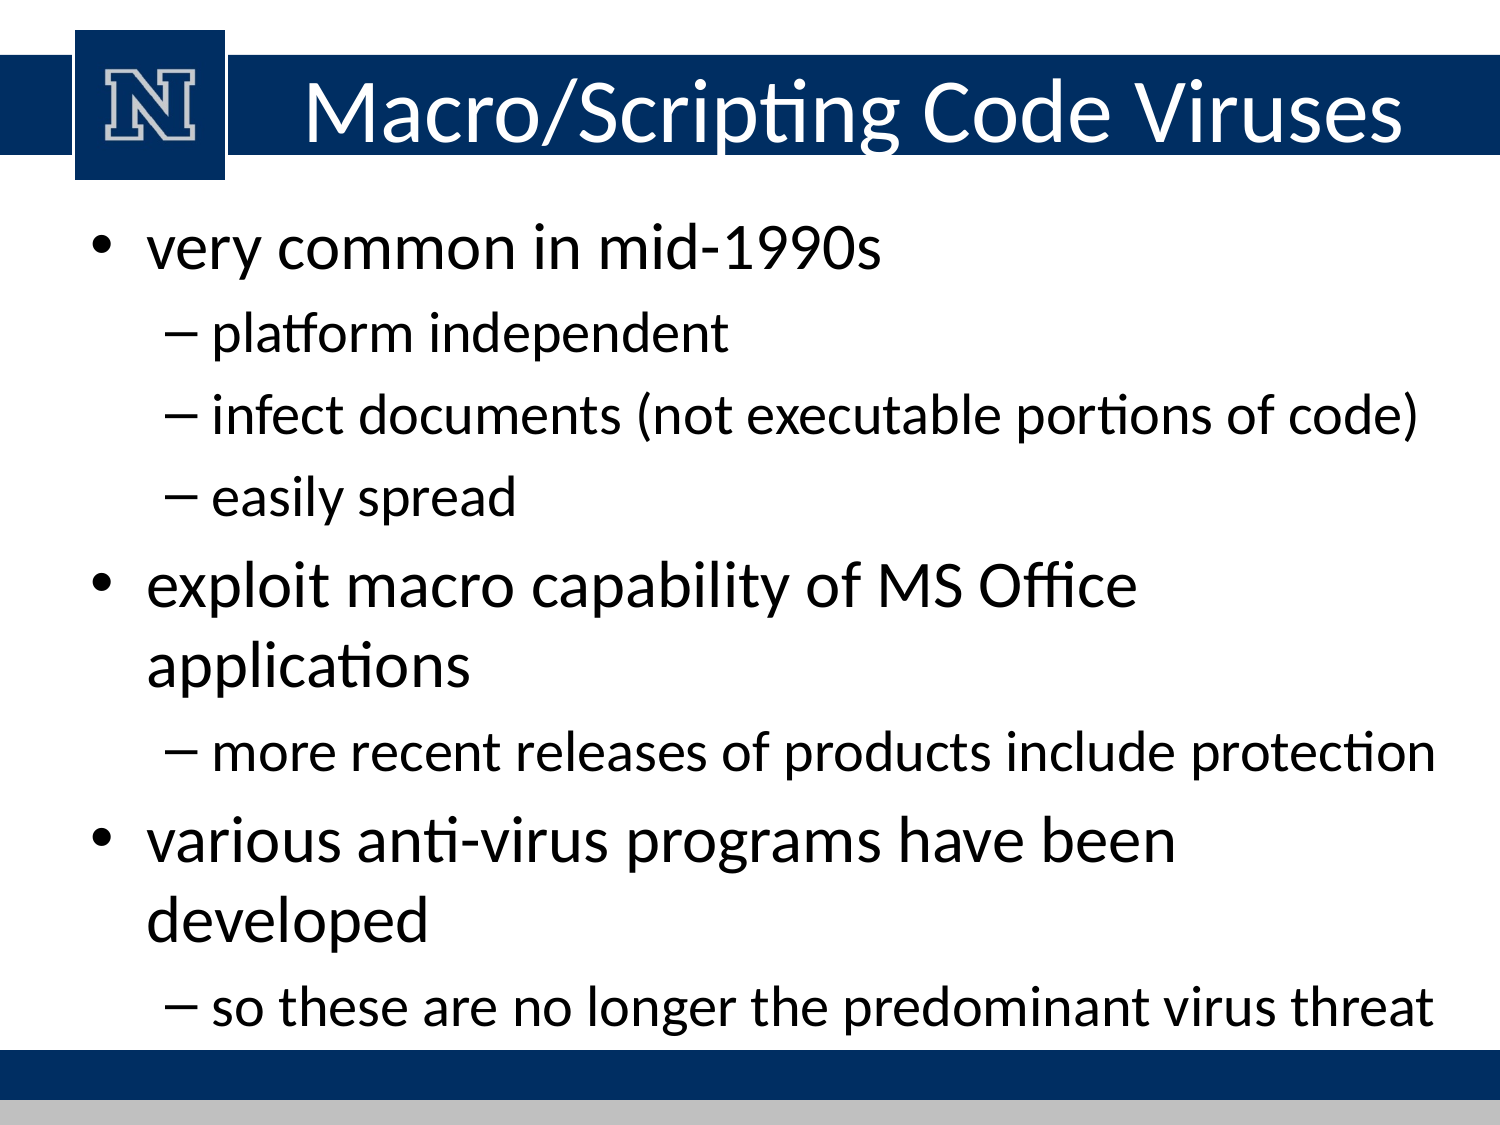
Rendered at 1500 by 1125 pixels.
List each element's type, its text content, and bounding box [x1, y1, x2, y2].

list very common in mid-1990s platform independent infect documents (not executable portions of code) easily spread exploit macro capability of MS Office applications more recent releases of products include protection various anti-virus programs have been developed so these are no longer the predominant virus threat [75, 195, 1471, 988]
title Macro/Scripting Code Viruses [287, 12, 1475, 200]
picture [75, 30, 225, 180]
